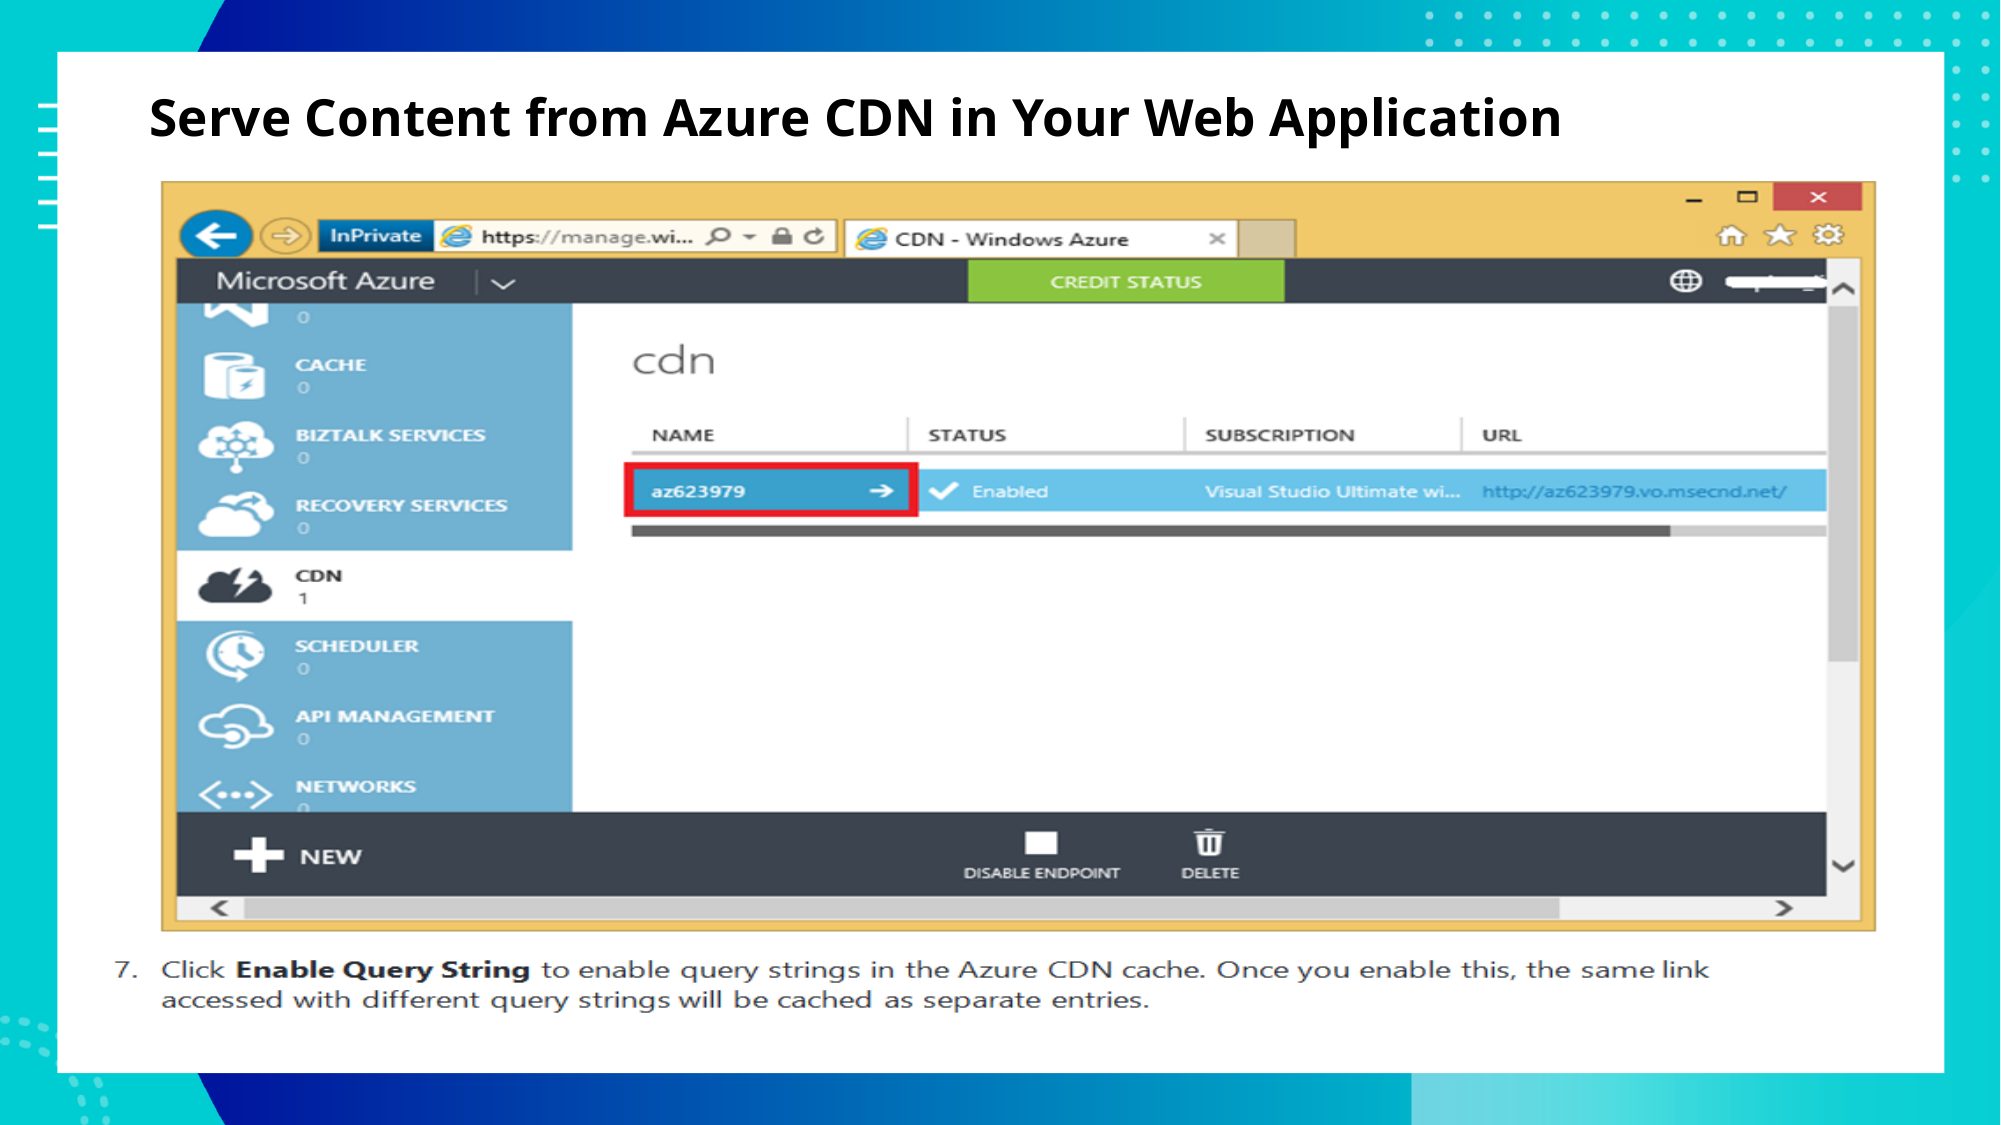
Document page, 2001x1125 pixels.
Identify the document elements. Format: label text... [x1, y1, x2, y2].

title Serve Content from Azure CDN in Your Web Application [134, 68, 1860, 160]
picture [0, 0, 2001, 1125]
